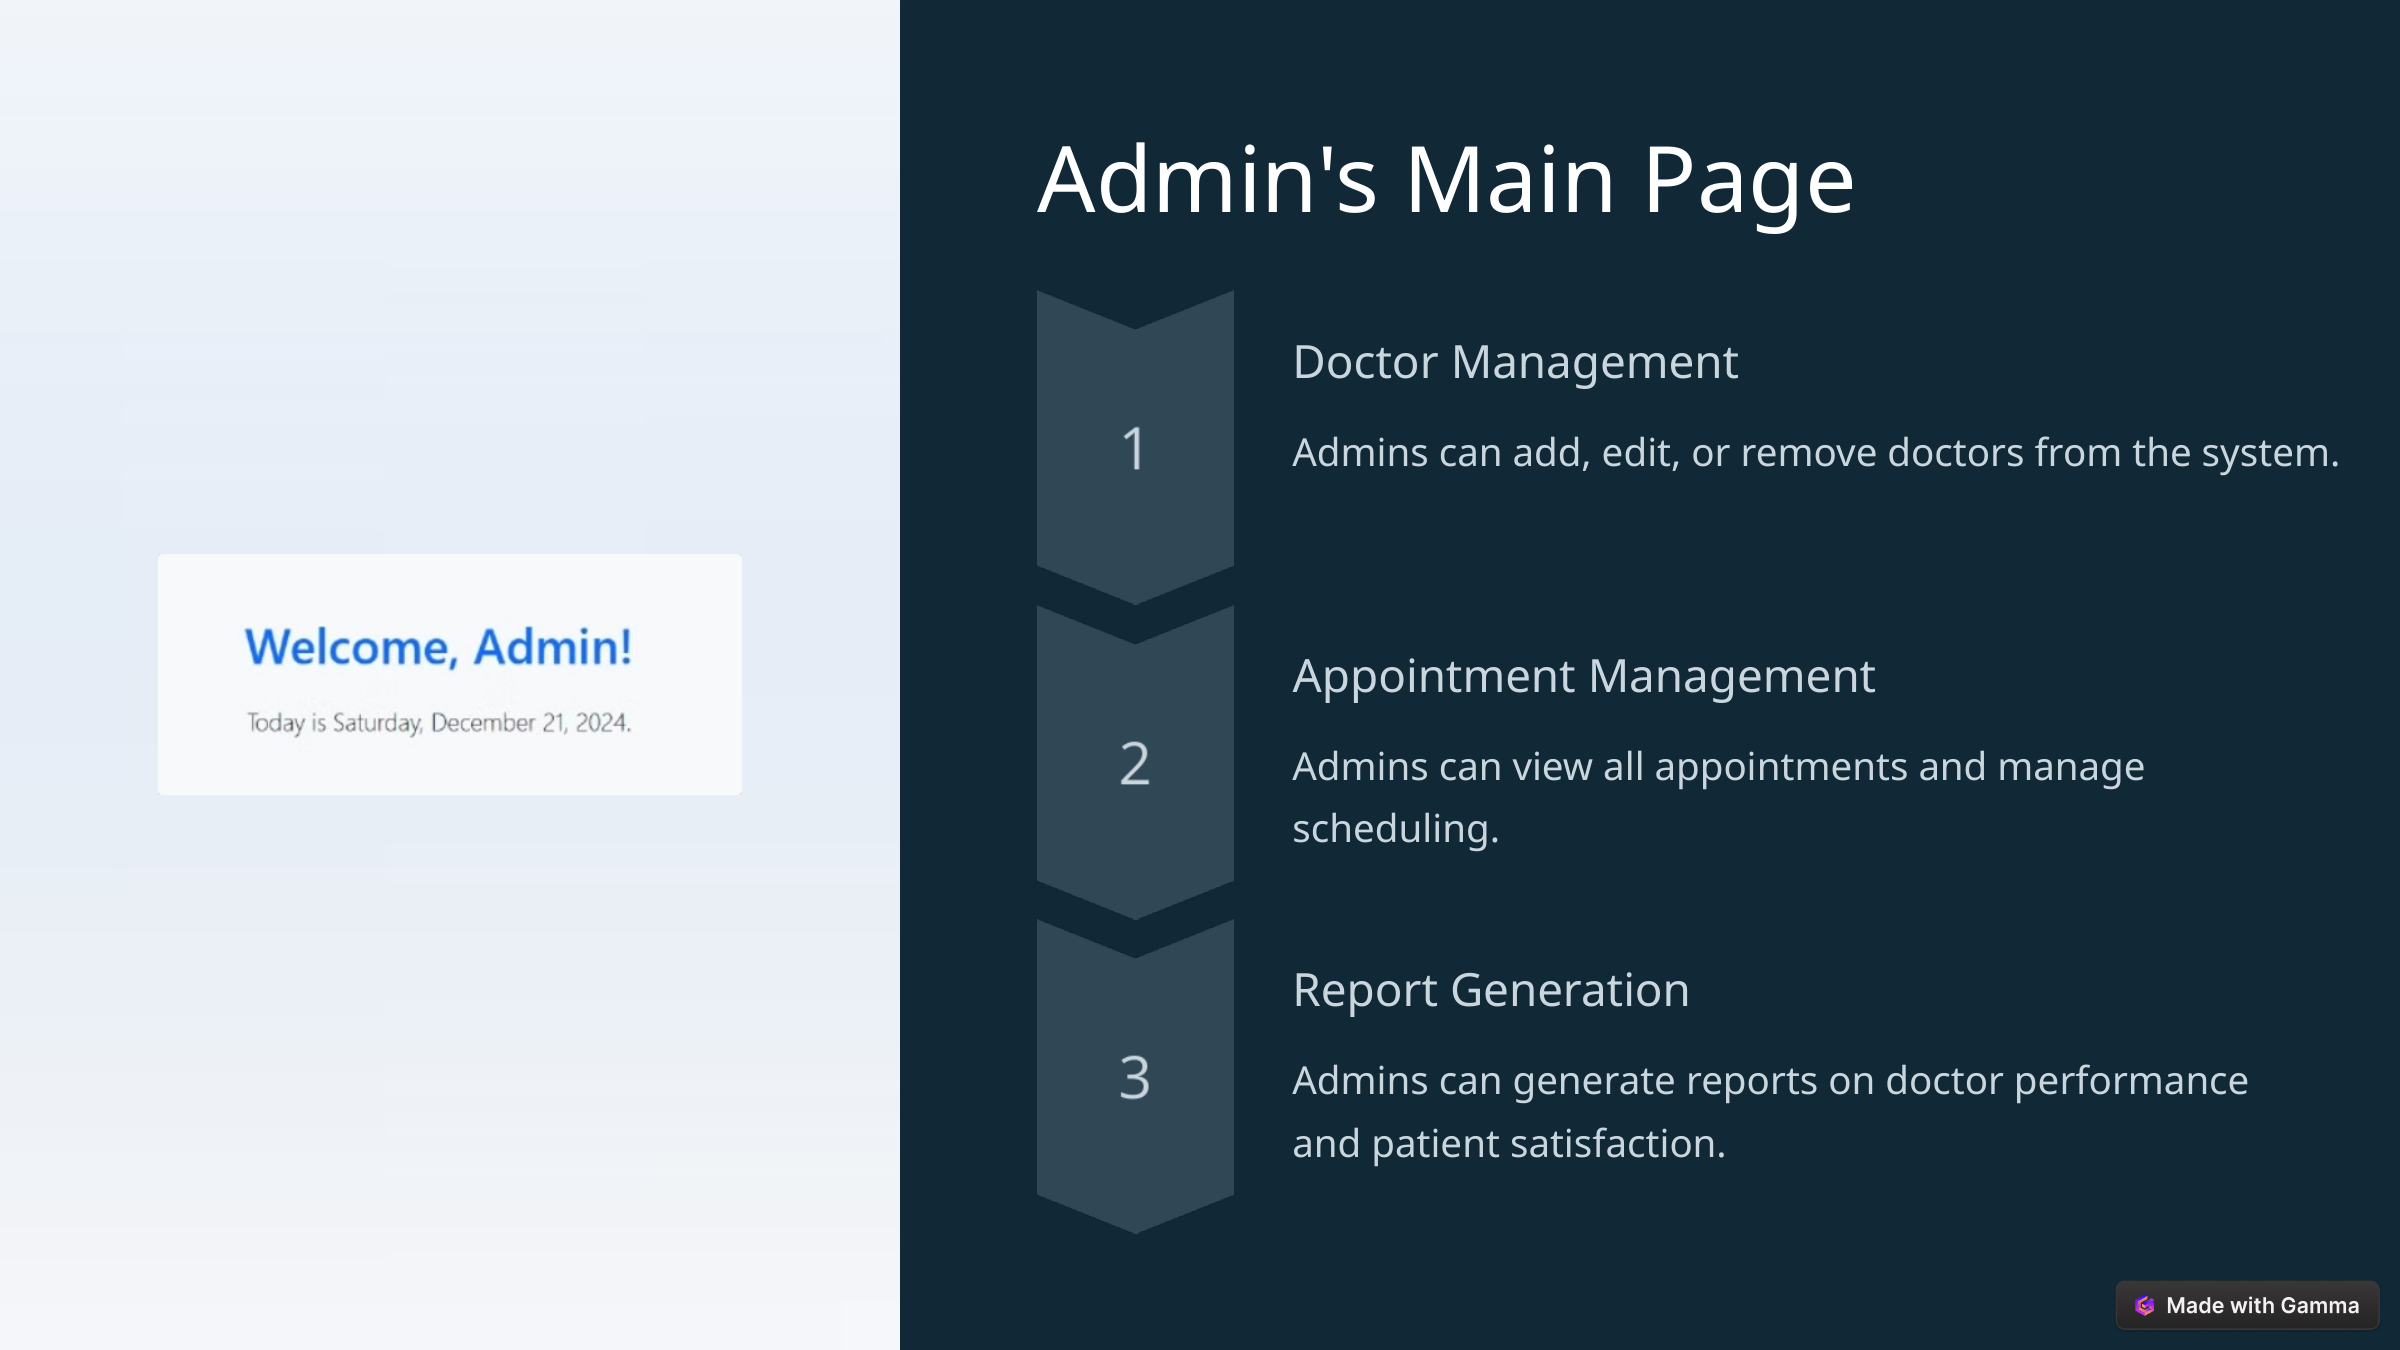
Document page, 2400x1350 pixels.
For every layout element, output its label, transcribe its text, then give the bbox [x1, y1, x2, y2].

text_box Admins can view all appointments and manage scheduling. [1292, 725, 2263, 852]
text_box Admins can add, edit, or remove doctors from the system. [1292, 411, 2263, 475]
text_box Admin's Main Page [1037, 116, 2075, 232]
picture [0, 0, 900, 1350]
picture [1037, 290, 1234, 1234]
text_box Admins can generate reports on doctor performance and patient satisfaction. [1292, 1039, 2263, 1166]
text_box Appointment Management [1292, 644, 2048, 702]
text_box Doctor Management [1292, 330, 1872, 388]
picture [2106, 1271, 2389, 1339]
text_box Report Generation [1292, 958, 1805, 1017]
